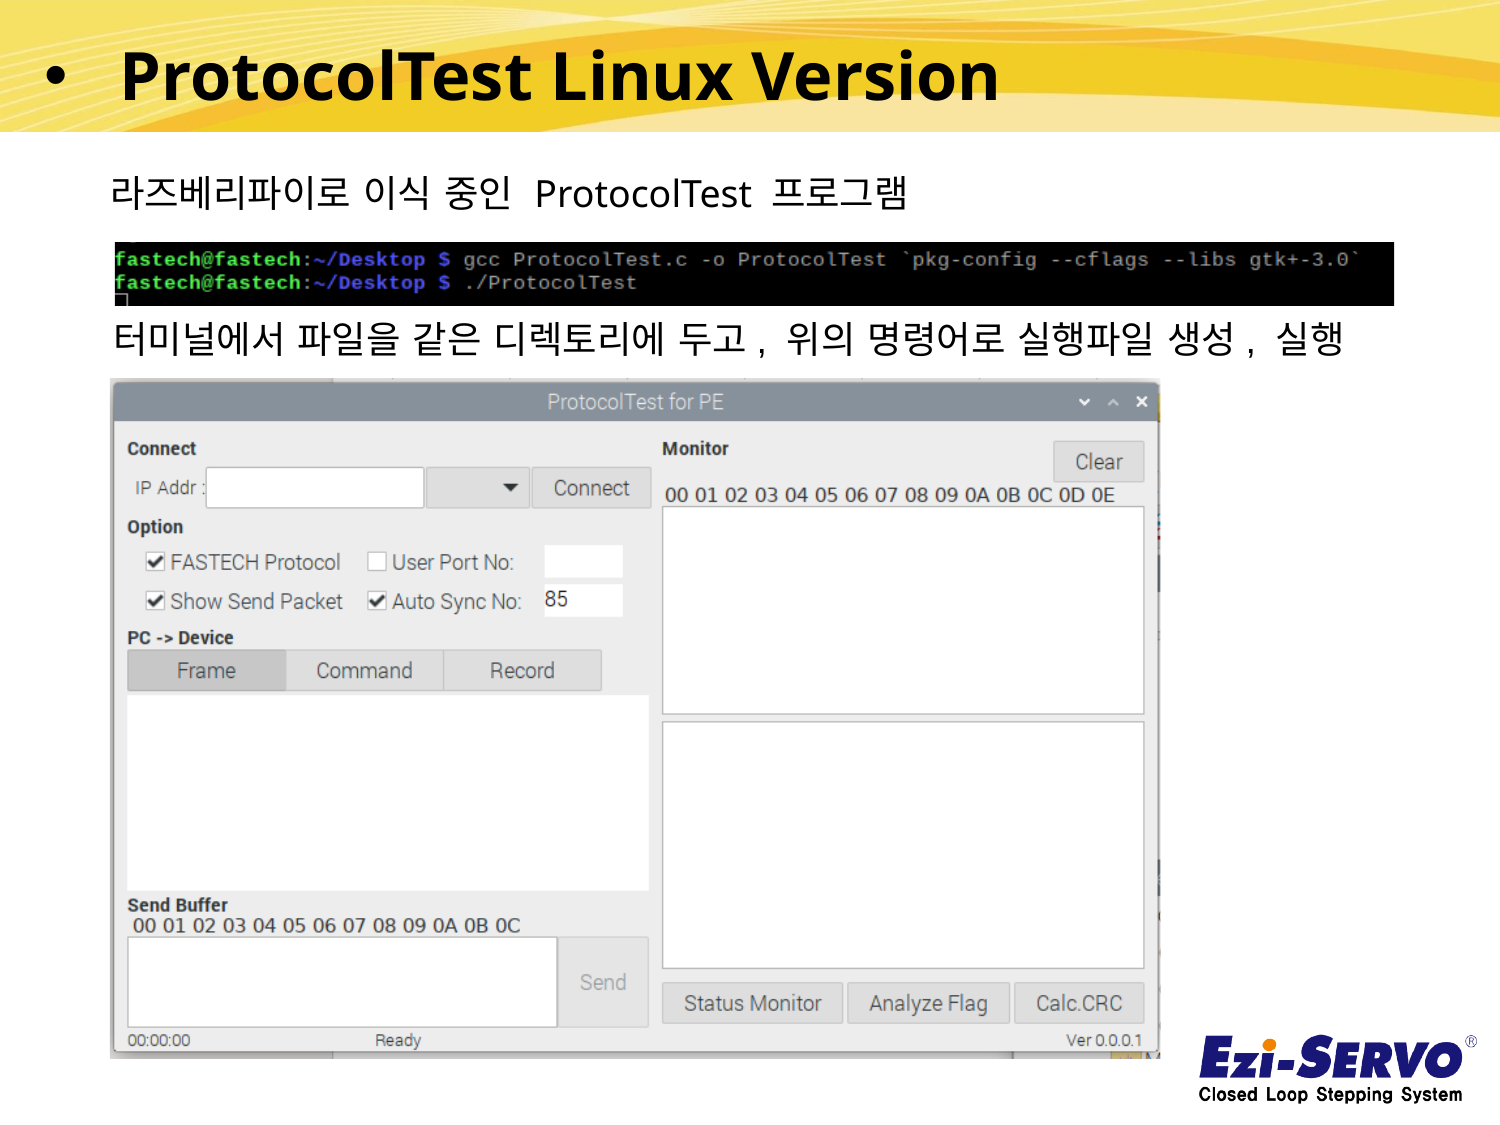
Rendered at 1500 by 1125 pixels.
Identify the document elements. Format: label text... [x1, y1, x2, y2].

picture [1199, 1034, 1477, 1104]
picture [0, 0, 1500, 132]
picture [114, 242, 1395, 306]
picture [109, 378, 1161, 1059]
text_box 라즈베리파이로 이식 중인 ProtocolTest 프로그램 [109, 168, 1360, 244]
text_box 터미널에서 파일을 같은 디렉토리에 두고, 위의 명령어로 실행파일 생성, 실행 [113, 314, 1442, 390]
text_box ProtocolTest Linux Version [42, 32, 1470, 122]
